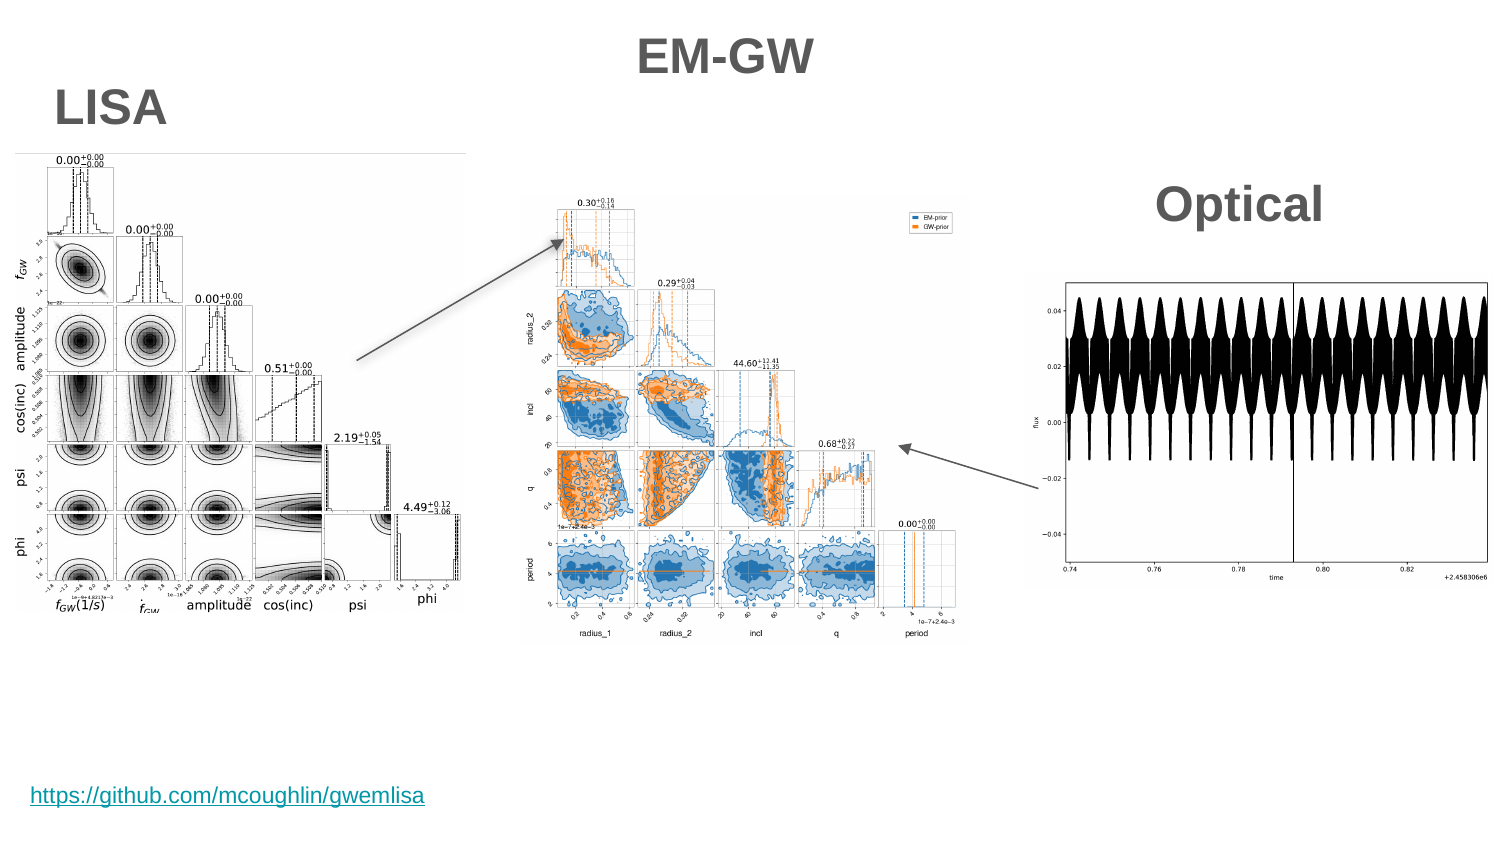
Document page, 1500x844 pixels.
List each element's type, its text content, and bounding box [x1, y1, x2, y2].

picture [519, 194, 970, 646]
text_box EM-GW [621, 0, 1024, 151]
text_box LISA [39, 50, 442, 152]
text_box https://github.com/mcoughlin/gwemlisa [15, 765, 508, 844]
picture [14, 153, 466, 614]
picture [1022, 272, 1493, 590]
text_box Optical [1140, 147, 1500, 299]
